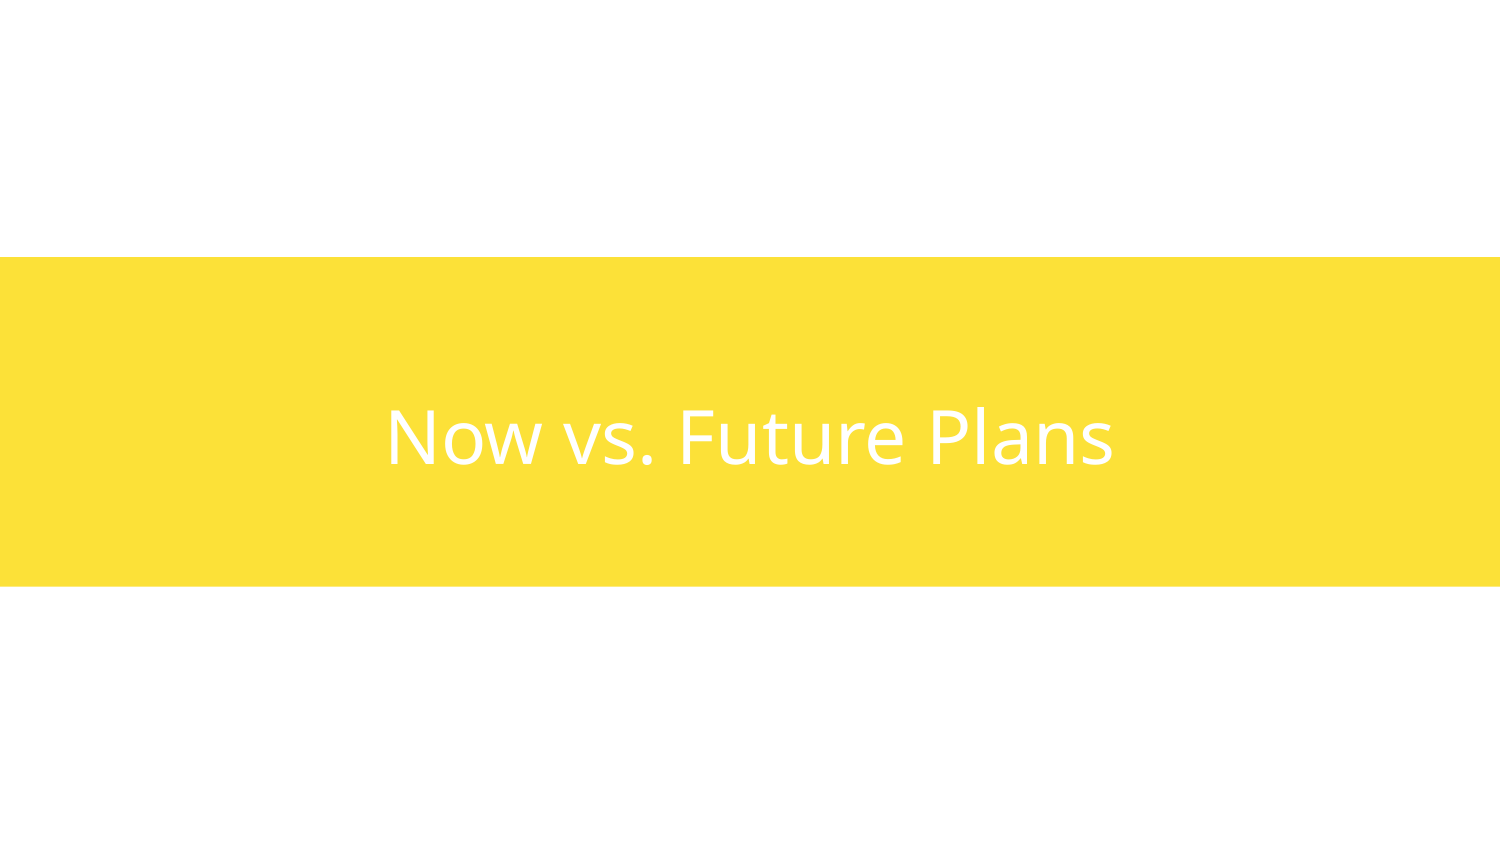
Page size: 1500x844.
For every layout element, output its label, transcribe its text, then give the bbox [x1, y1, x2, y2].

title Now vs. Future Plans [70, 309, 1430, 559]
